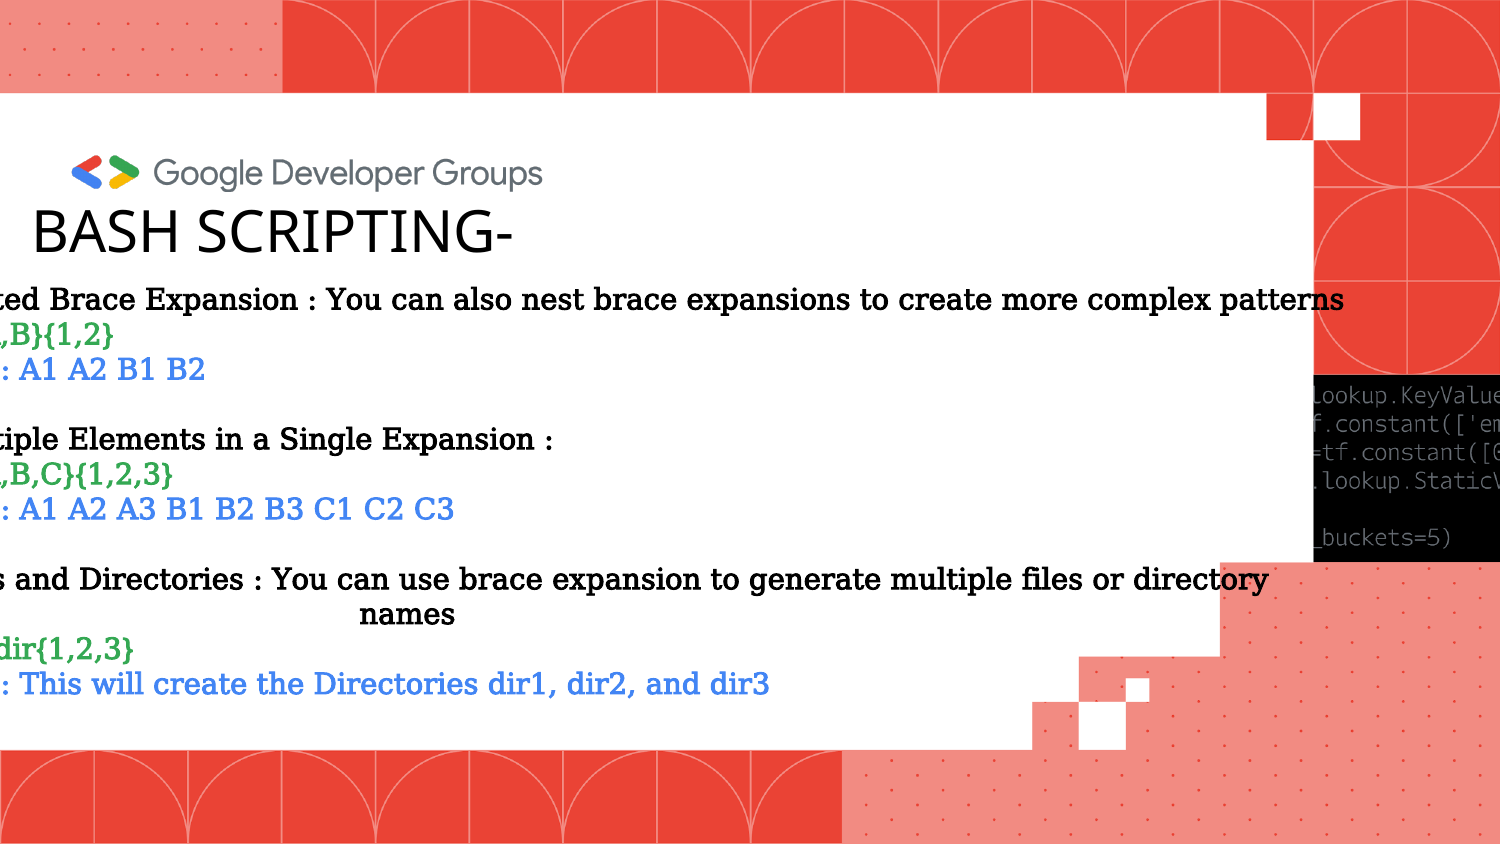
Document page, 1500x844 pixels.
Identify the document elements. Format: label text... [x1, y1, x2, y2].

picture [0, 0, 1500, 844]
text_box Nested Brace Expansion : You can also nest brace expansions to create more complex patterns echo {A,B}{1,2} Output : A1 A2 B1 B2 Multiple Elements in a Single Expansion : echo {A,B,C}{1,2,3} Output : A1 A2 A3 B1 B2 B3 C1 C2 C3 Files and Directories : You can use brace expansion to generate multiple files or directory names mkdir dir{1,2,3} Output : This will create the Directories dir1, dir2, and dir3 [0, 272, 1361, 708]
text_box BASH SCRIPTING- [16, 187, 1318, 272]
